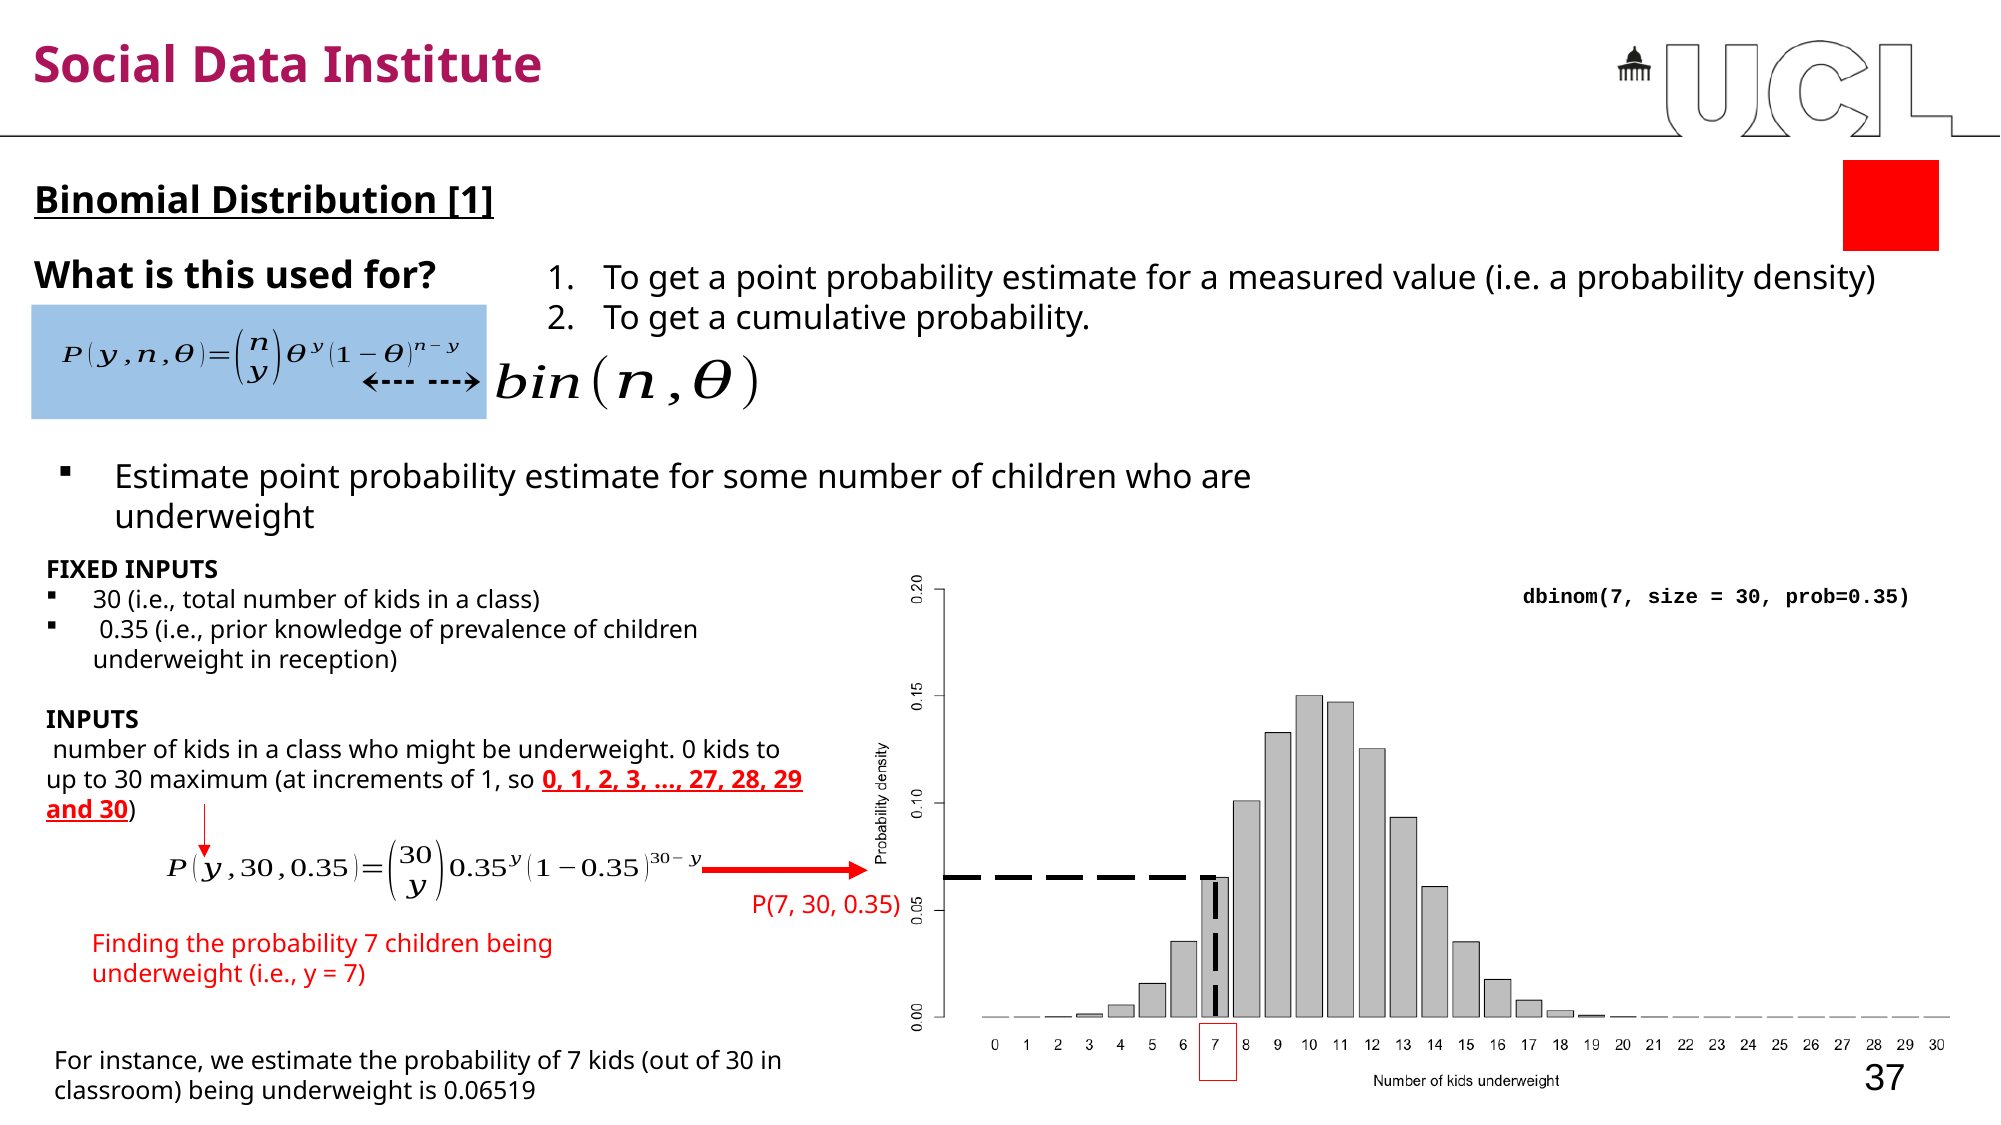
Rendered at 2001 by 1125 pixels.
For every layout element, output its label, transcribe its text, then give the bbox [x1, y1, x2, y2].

text_box [31, 304, 487, 420]
text_box What is this used for? [19, 243, 583, 304]
text_box Estimate point probability estimate for some number of children who are underweight [43, 447, 1451, 543]
text_box [1843, 160, 1939, 251]
text_box To get a point probability estimate for a measured value (i.e. a probability density) To get a cumulative probability. [532, 248, 1941, 344]
picture [0, 1, 2000, 138]
text_box Binomial Distribution [1] [19, 168, 747, 229]
text_box P(7, 30, 0.35) [736, 881, 875, 927]
text_box Finding the probability 7 children being underweight (i.e., y = 7) [77, 919, 690, 995]
picture [875, 562, 1955, 1093]
